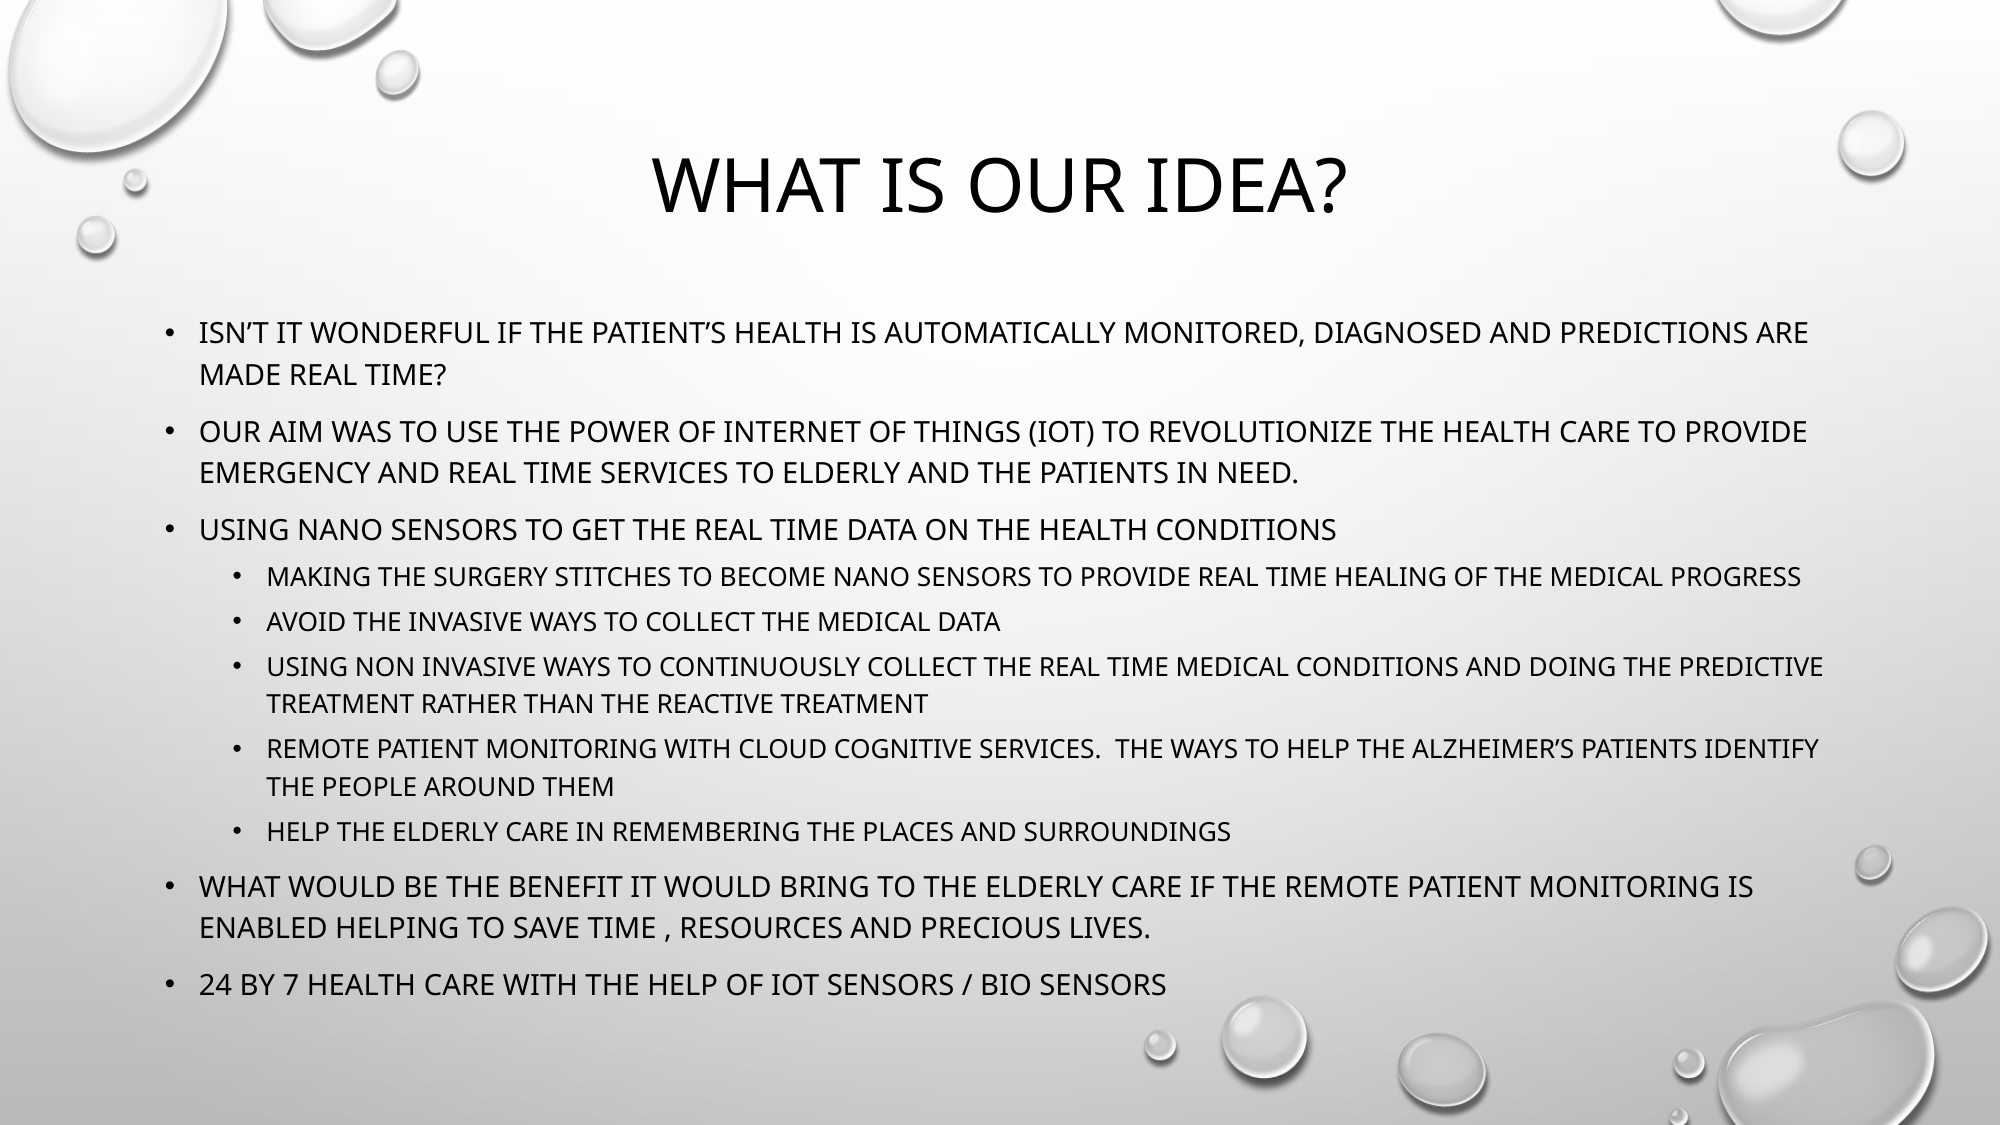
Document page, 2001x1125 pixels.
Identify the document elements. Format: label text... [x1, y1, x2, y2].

picture [0, 0, 2000, 1125]
list Isn’t it wonderful if the patient’s HEALTH is automatically MONITORED, DIAGNOSED and predictions are made real time? Our aim was to use the power of Internet of things (IOT) to revolutionize the health care to provide emergency and real time services to elderly and the patients in need. Using NANO sensors to get the real time data on the health conditions Making the surgery stitches to become NANO sensors to provide real time healing of the medical progress Avoid the invasive ways to collect the medical data Using non invasive ways to continuously collect the real time medical conditions and doing the predictive treatment rather than the reactive treatment Remote patient monitoring with cloud cognitive services. The ways to help the Alzheimer’s patients identify the people around them Help the elderly care in remembering the places and surroundings What would be the benefit it would bring to the elderly care if the remote patient monitoring is enabled helping to save time , resources and precious lives. 24 by 7 health care with the help of IOT sensors / Bio sensors [149, 299, 1850, 1025]
title What is our IDEA? [149, 101, 1851, 275]
